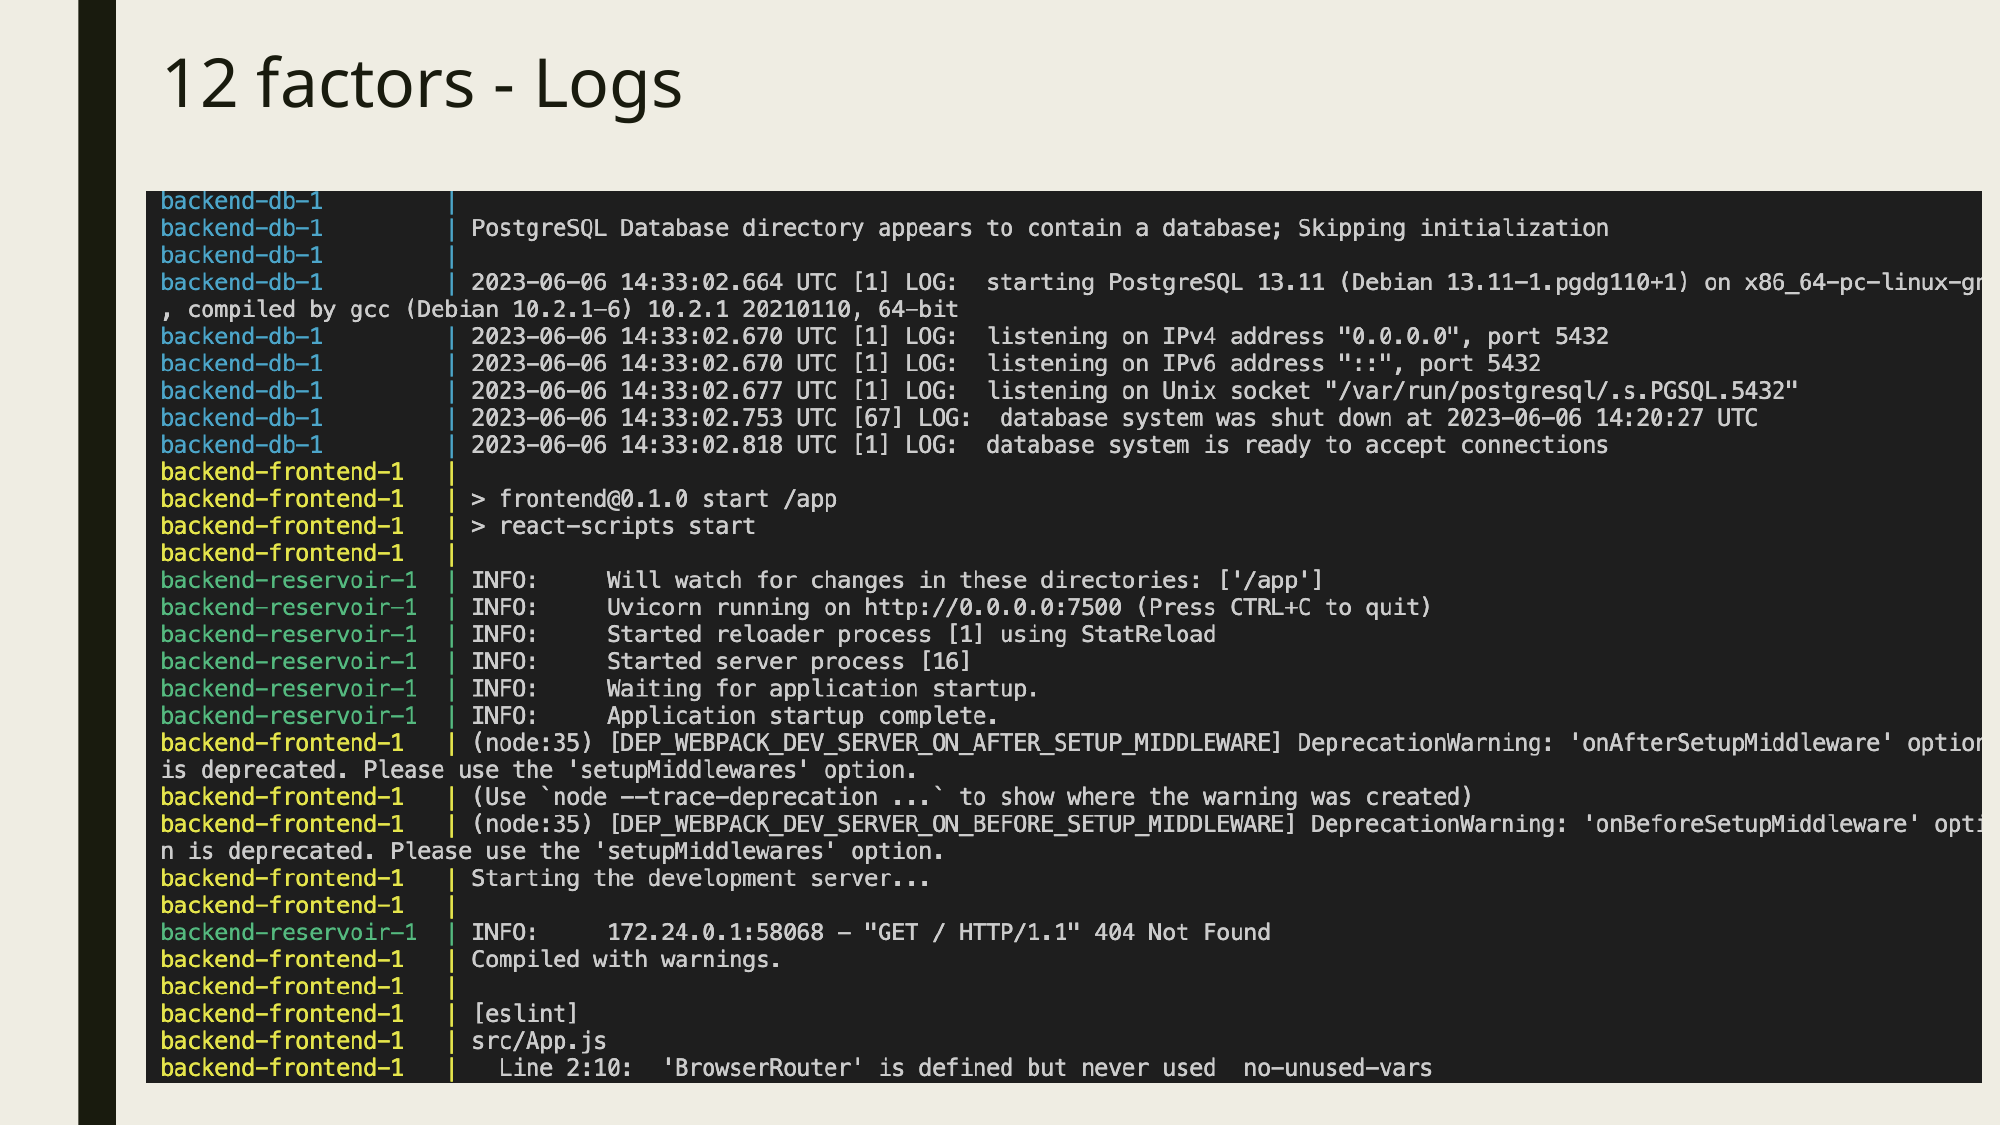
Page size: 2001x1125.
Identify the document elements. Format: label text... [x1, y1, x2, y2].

picture [146, 191, 1982, 1083]
title 12 factors - Logs [146, 42, 1722, 191]
